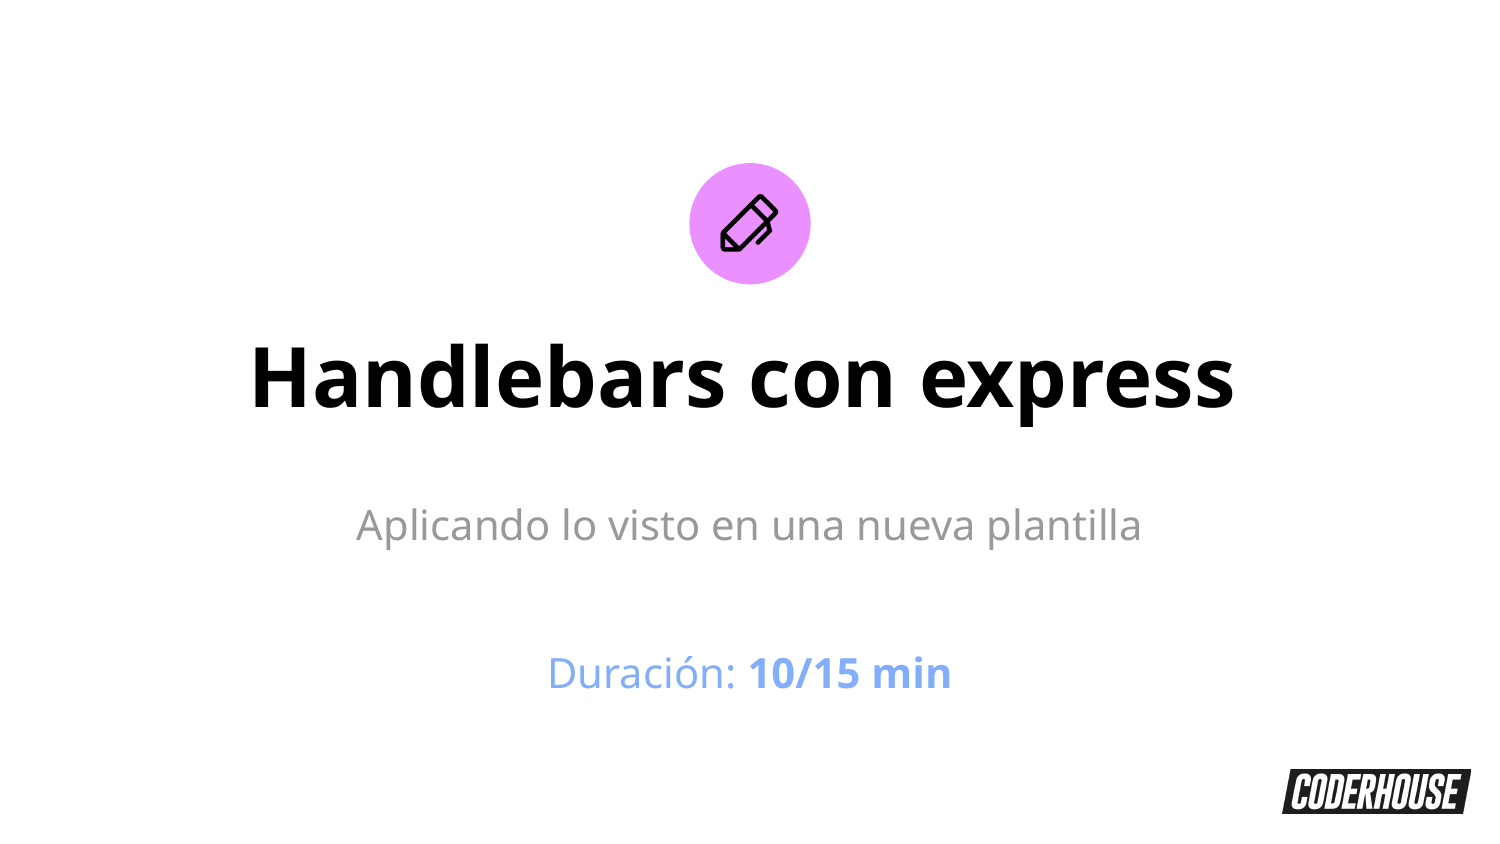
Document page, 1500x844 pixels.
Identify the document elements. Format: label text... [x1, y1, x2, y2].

text_box Aplicando lo visto en una nueva plantilla [161, 483, 1339, 564]
text_box Handlebars con express [232, 320, 1253, 441]
text_box Duración: 10/15 min [161, 631, 1339, 712]
picture [1281, 769, 1471, 814]
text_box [689, 162, 811, 285]
